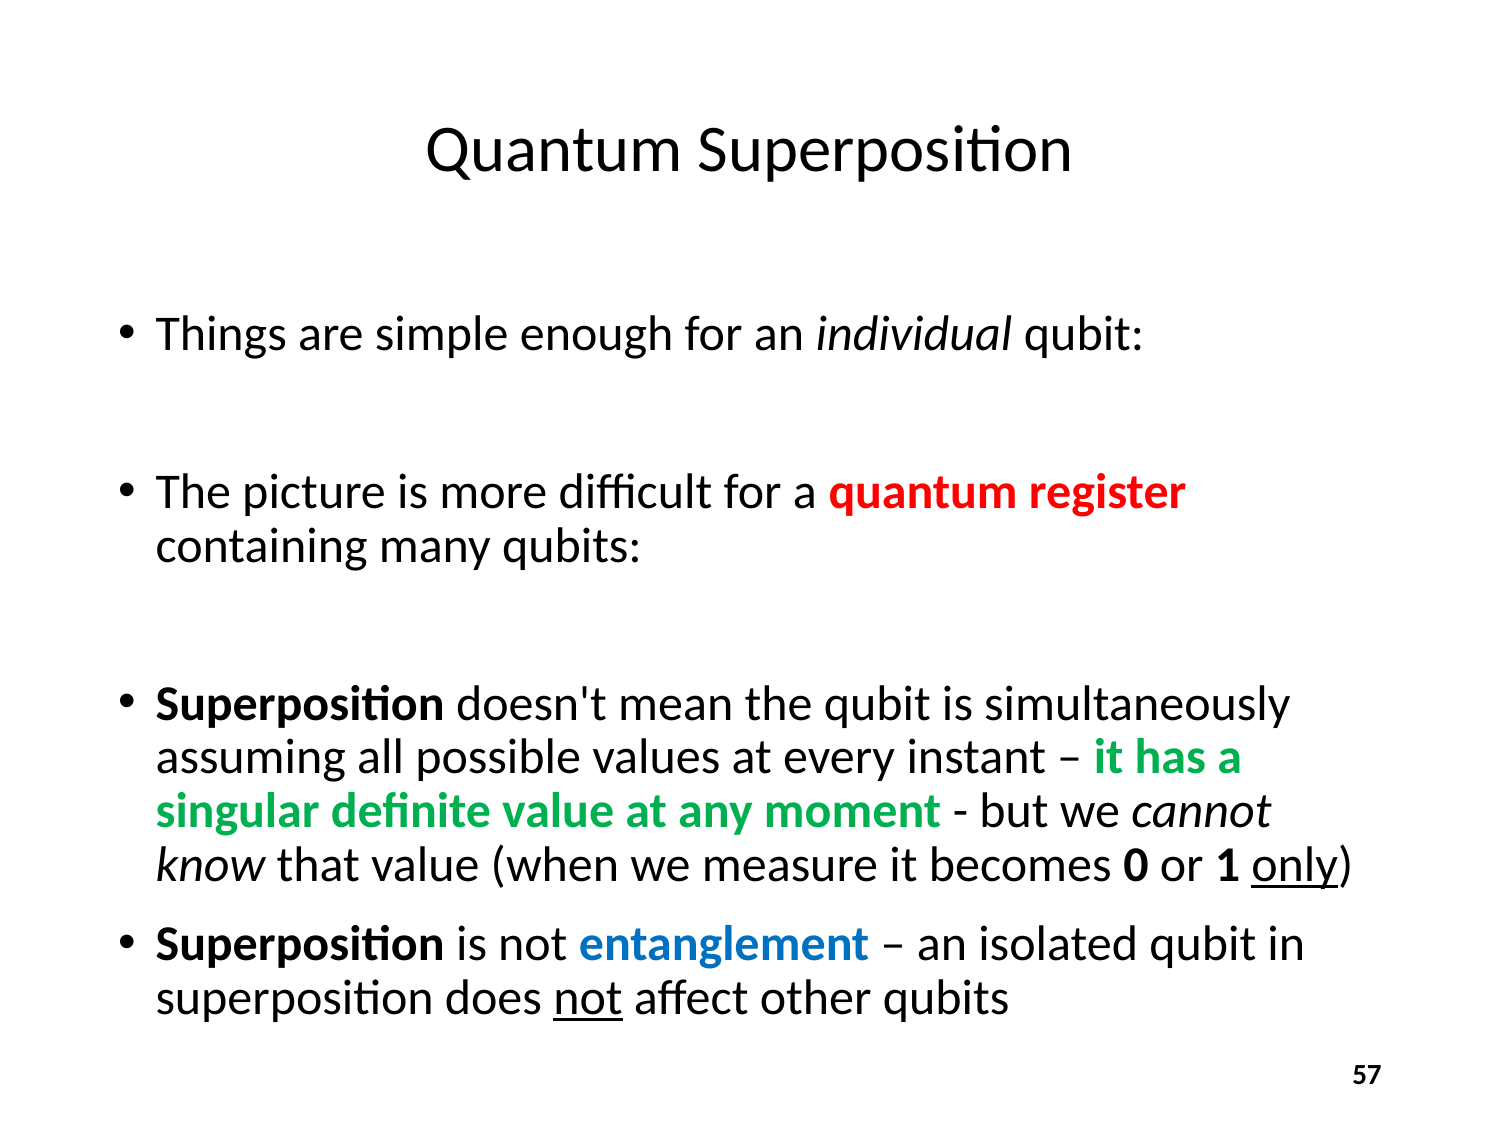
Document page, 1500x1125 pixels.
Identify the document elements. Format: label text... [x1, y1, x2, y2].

slide_number 57 [1059, 1042, 1397, 1103]
title Quantum Superposition [103, 59, 1397, 241]
